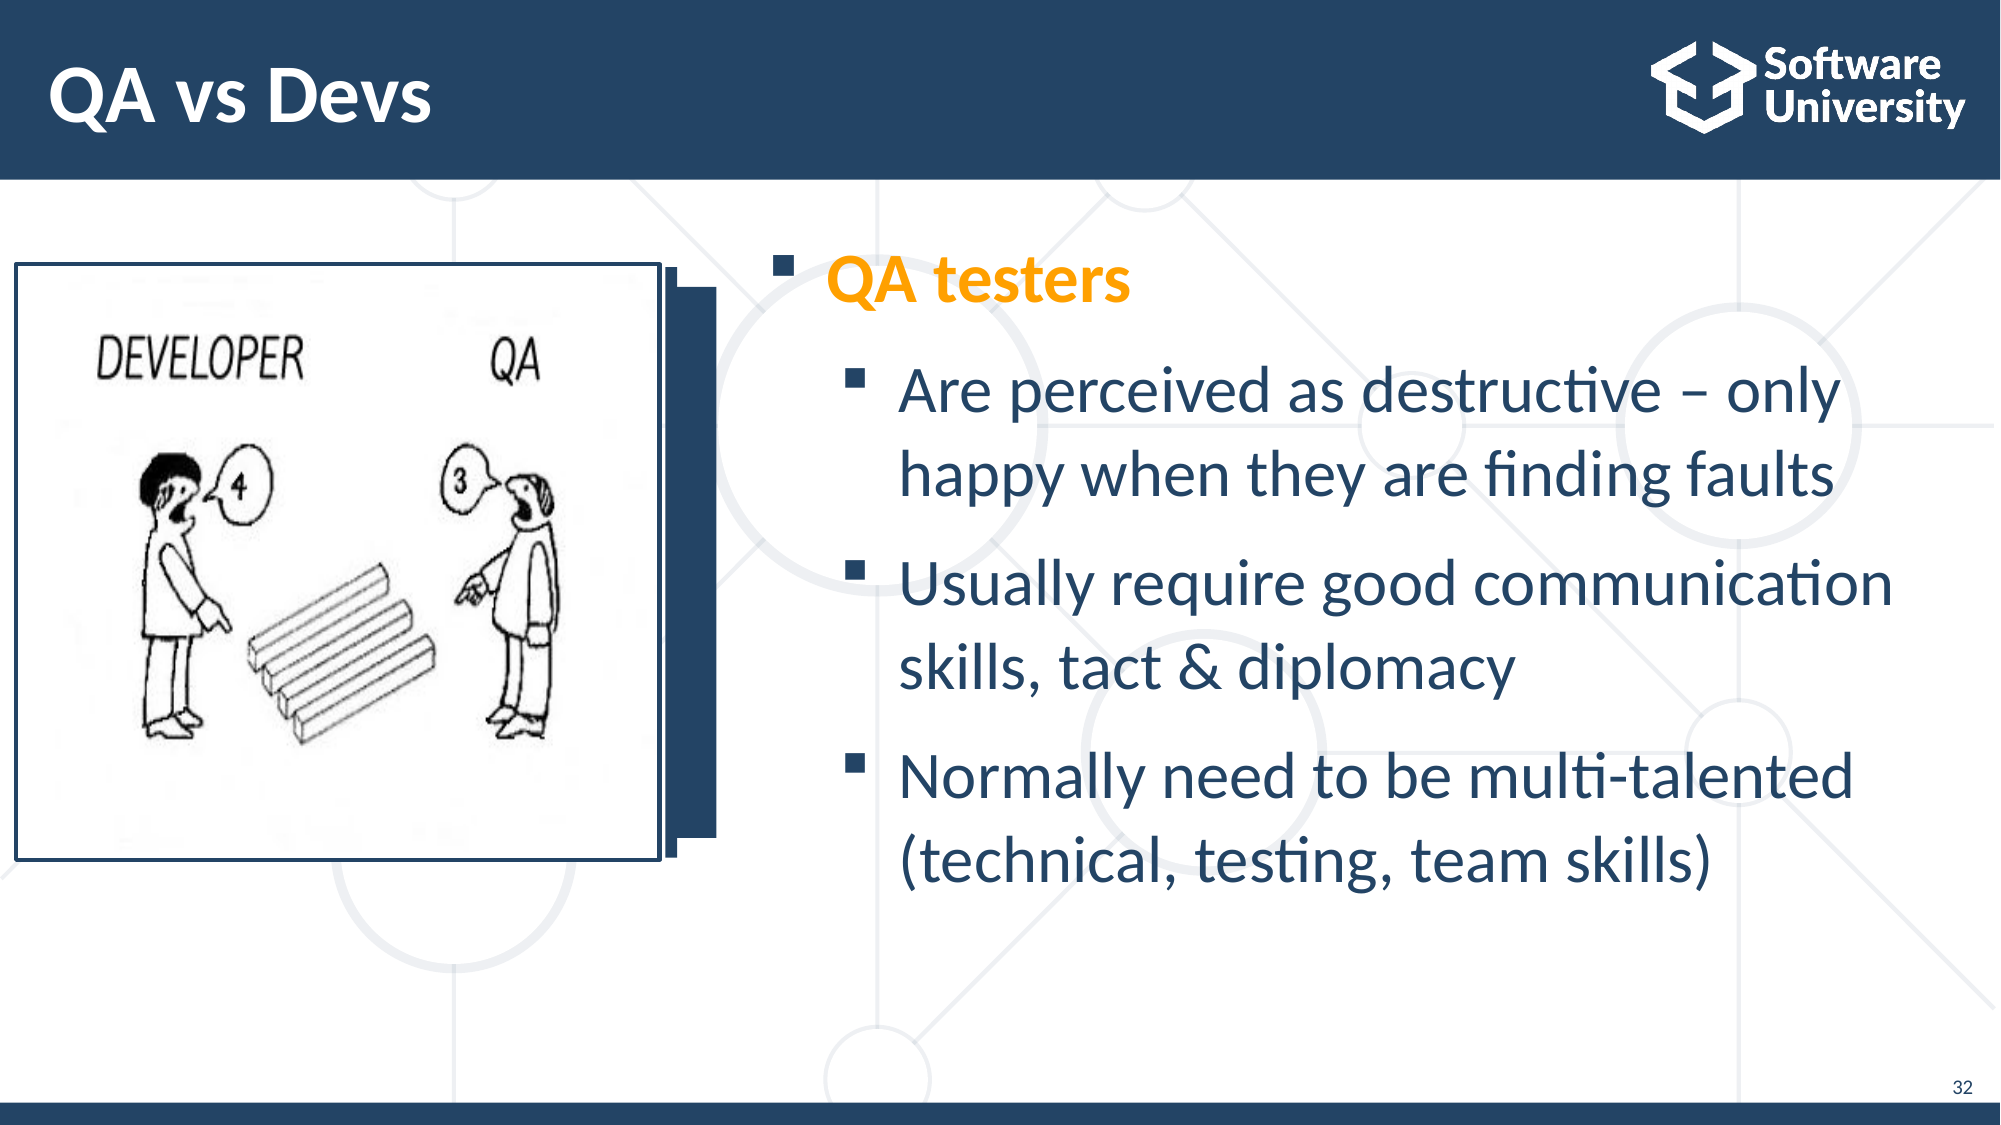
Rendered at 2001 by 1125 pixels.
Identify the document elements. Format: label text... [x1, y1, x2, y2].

slide_number 32 [1927, 1057, 1989, 1106]
picture [1651, 41, 1966, 134]
list QA testers Are perceived as destructive – only happy when they are finding faults Usually require good communication skills, tact & diplomacy Normally need to be multi-talented (technical, testing, team skills) [749, 222, 1968, 1079]
picture [17, 266, 658, 858]
title QA vs Devs [31, 16, 1625, 162]
